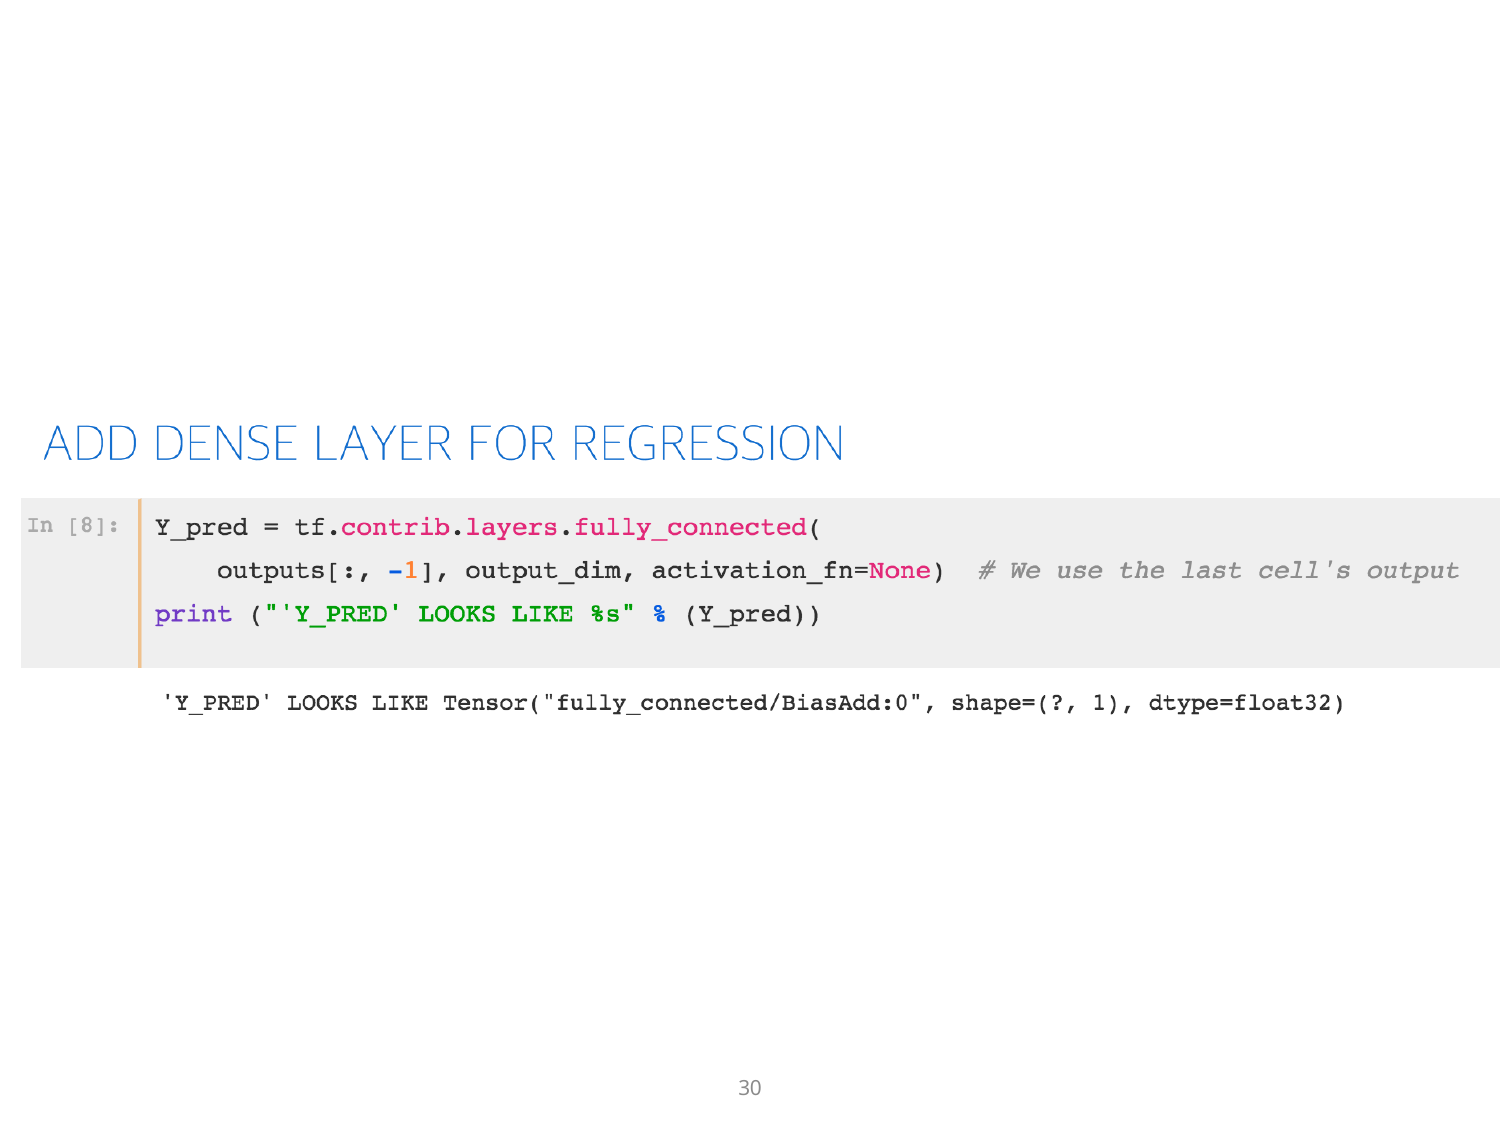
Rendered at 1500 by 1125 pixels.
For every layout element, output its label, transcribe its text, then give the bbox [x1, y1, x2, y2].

picture [0, 405, 1500, 720]
slide_number 30 [575, 1058, 925, 1119]
